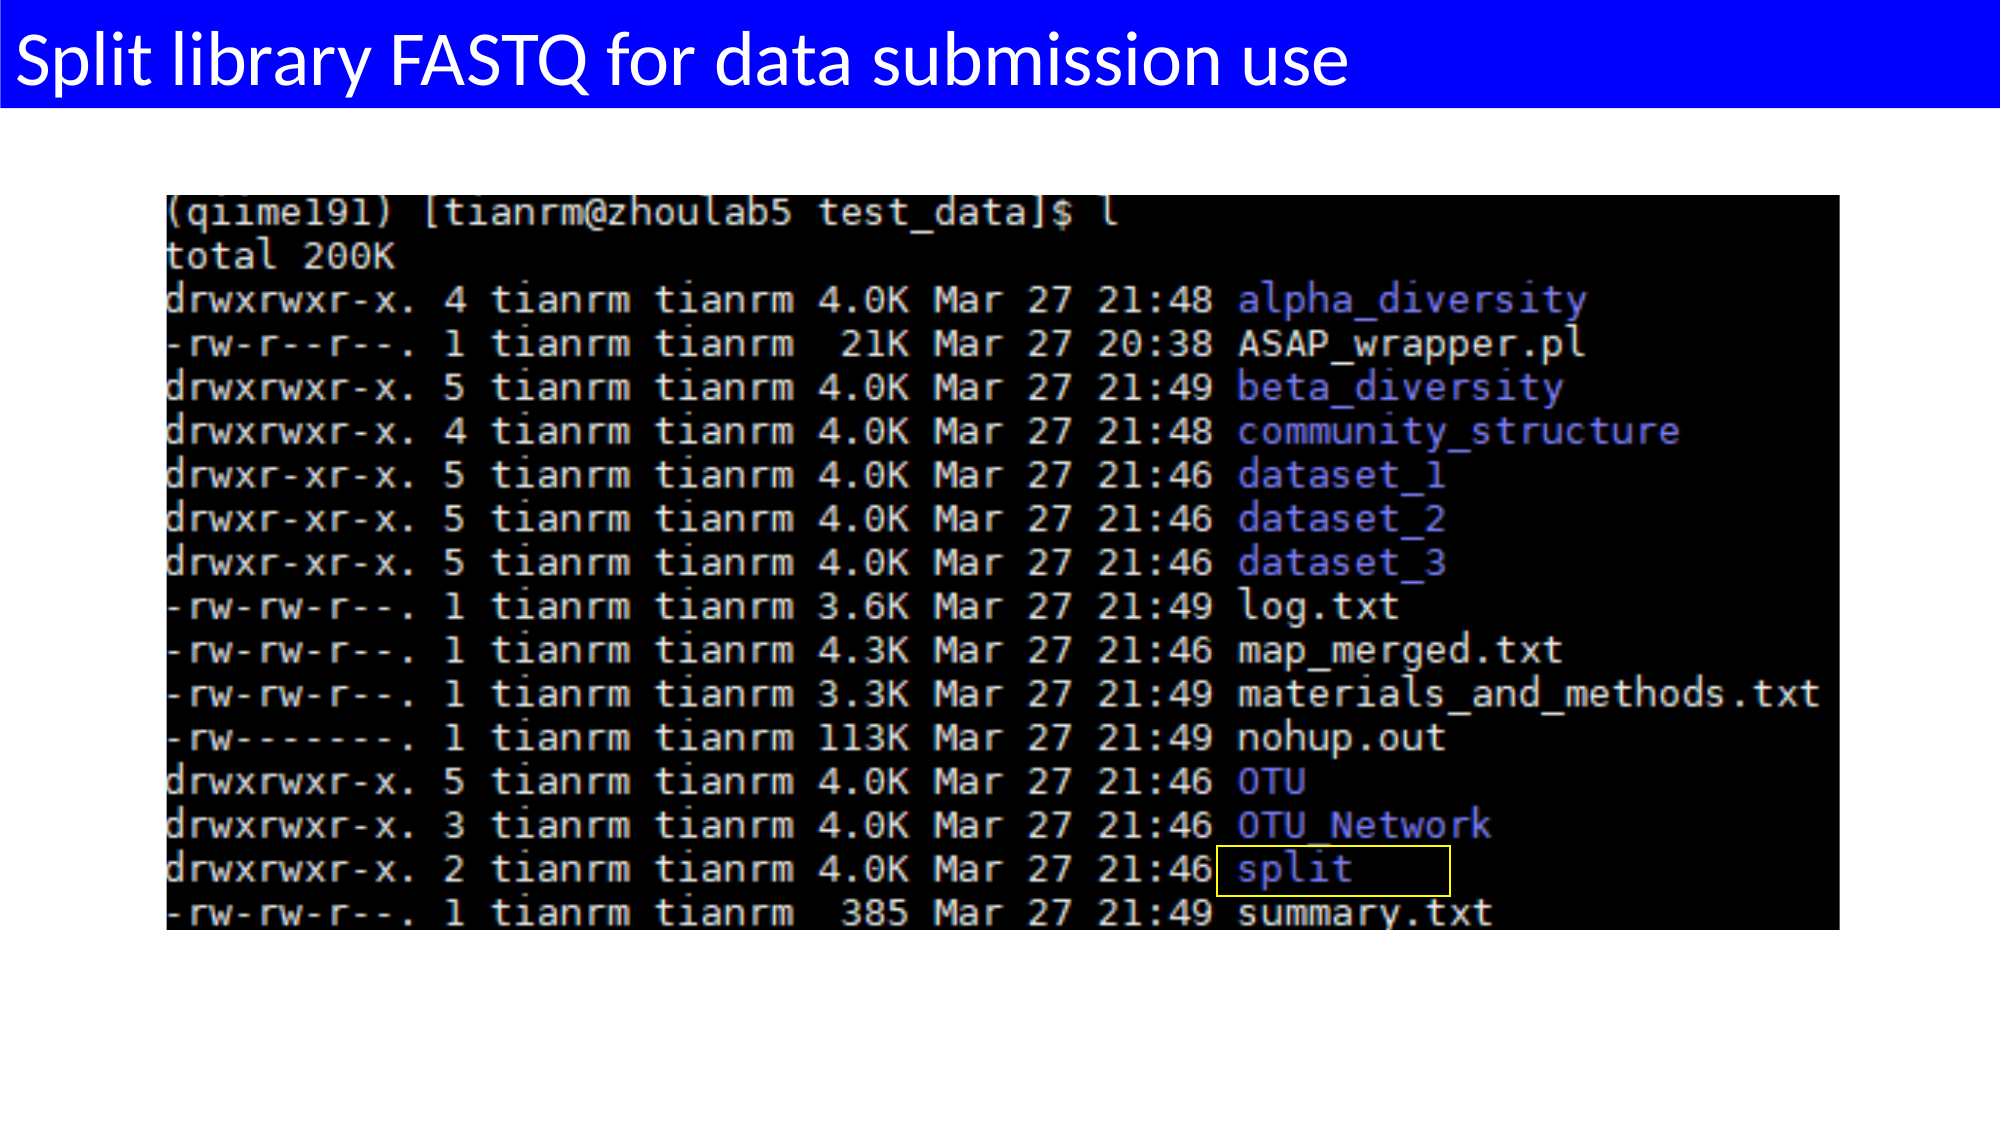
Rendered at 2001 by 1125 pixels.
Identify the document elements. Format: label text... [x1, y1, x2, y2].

text_box Split library FASTQ for data submission use [0, 0, 2000, 109]
picture [166, 195, 1840, 930]
